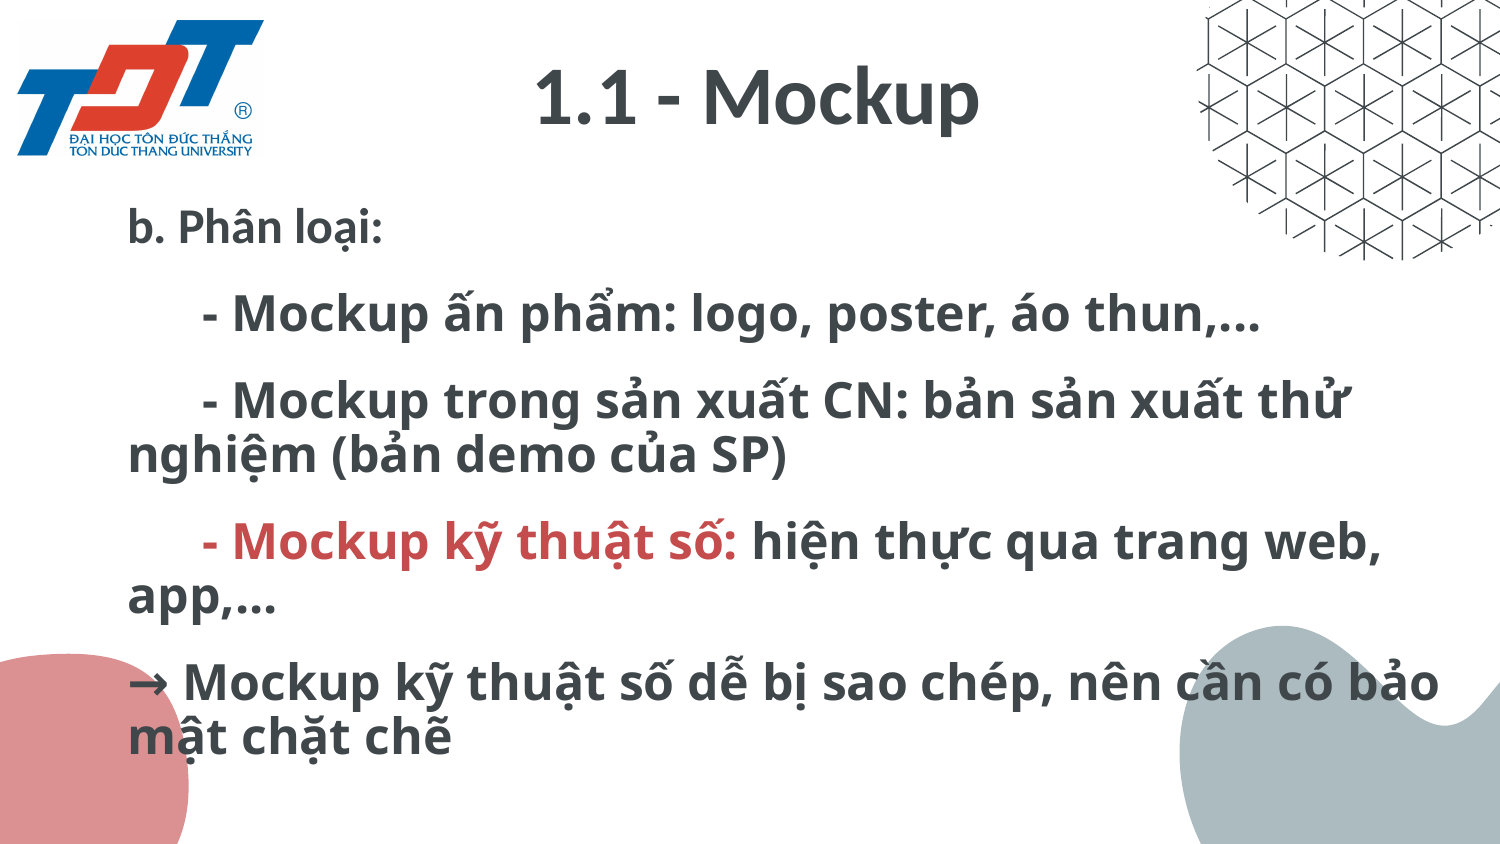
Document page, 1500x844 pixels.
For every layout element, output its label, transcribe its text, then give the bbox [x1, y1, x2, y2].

list b. Phân loại: - Mockup ấn phẩm: logo, poster, áo thun,... - Mockup trong sản xuất CN: bản sản xuất thử nghiệm (bản demo của SP) - Mockup kỹ thuật số: hiện thực qua trang web, app,... → Mockup kỹ thuật số dễ bị sao chép, nên cần có bảo mật chặt chẽ [112, 185, 1484, 821]
text_box 1.1 - Mockup [269, 67, 1390, 157]
picture [17, 19, 264, 157]
